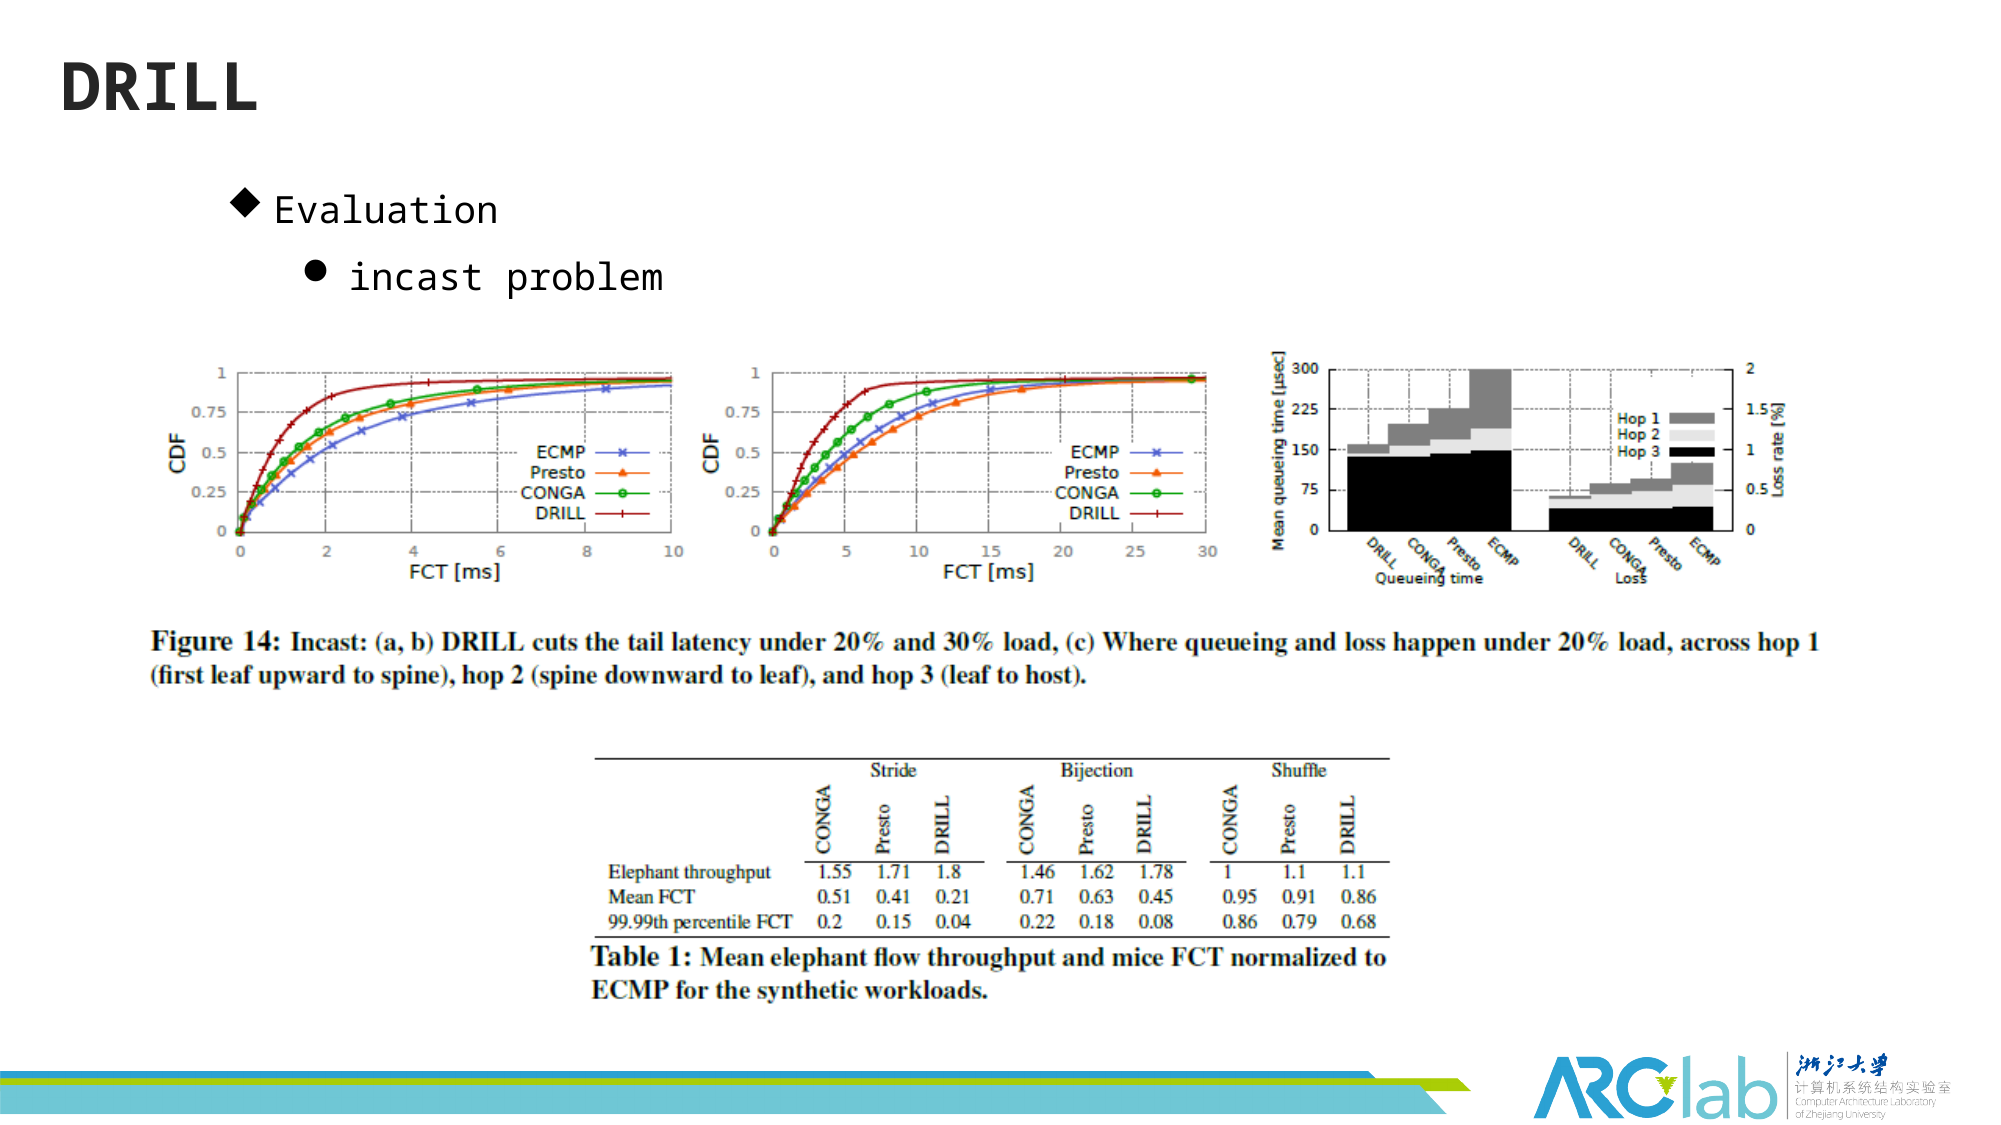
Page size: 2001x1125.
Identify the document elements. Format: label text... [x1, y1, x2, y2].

text_box DRILL [46, 36, 277, 73]
picture [0, 73, 2000, 1125]
